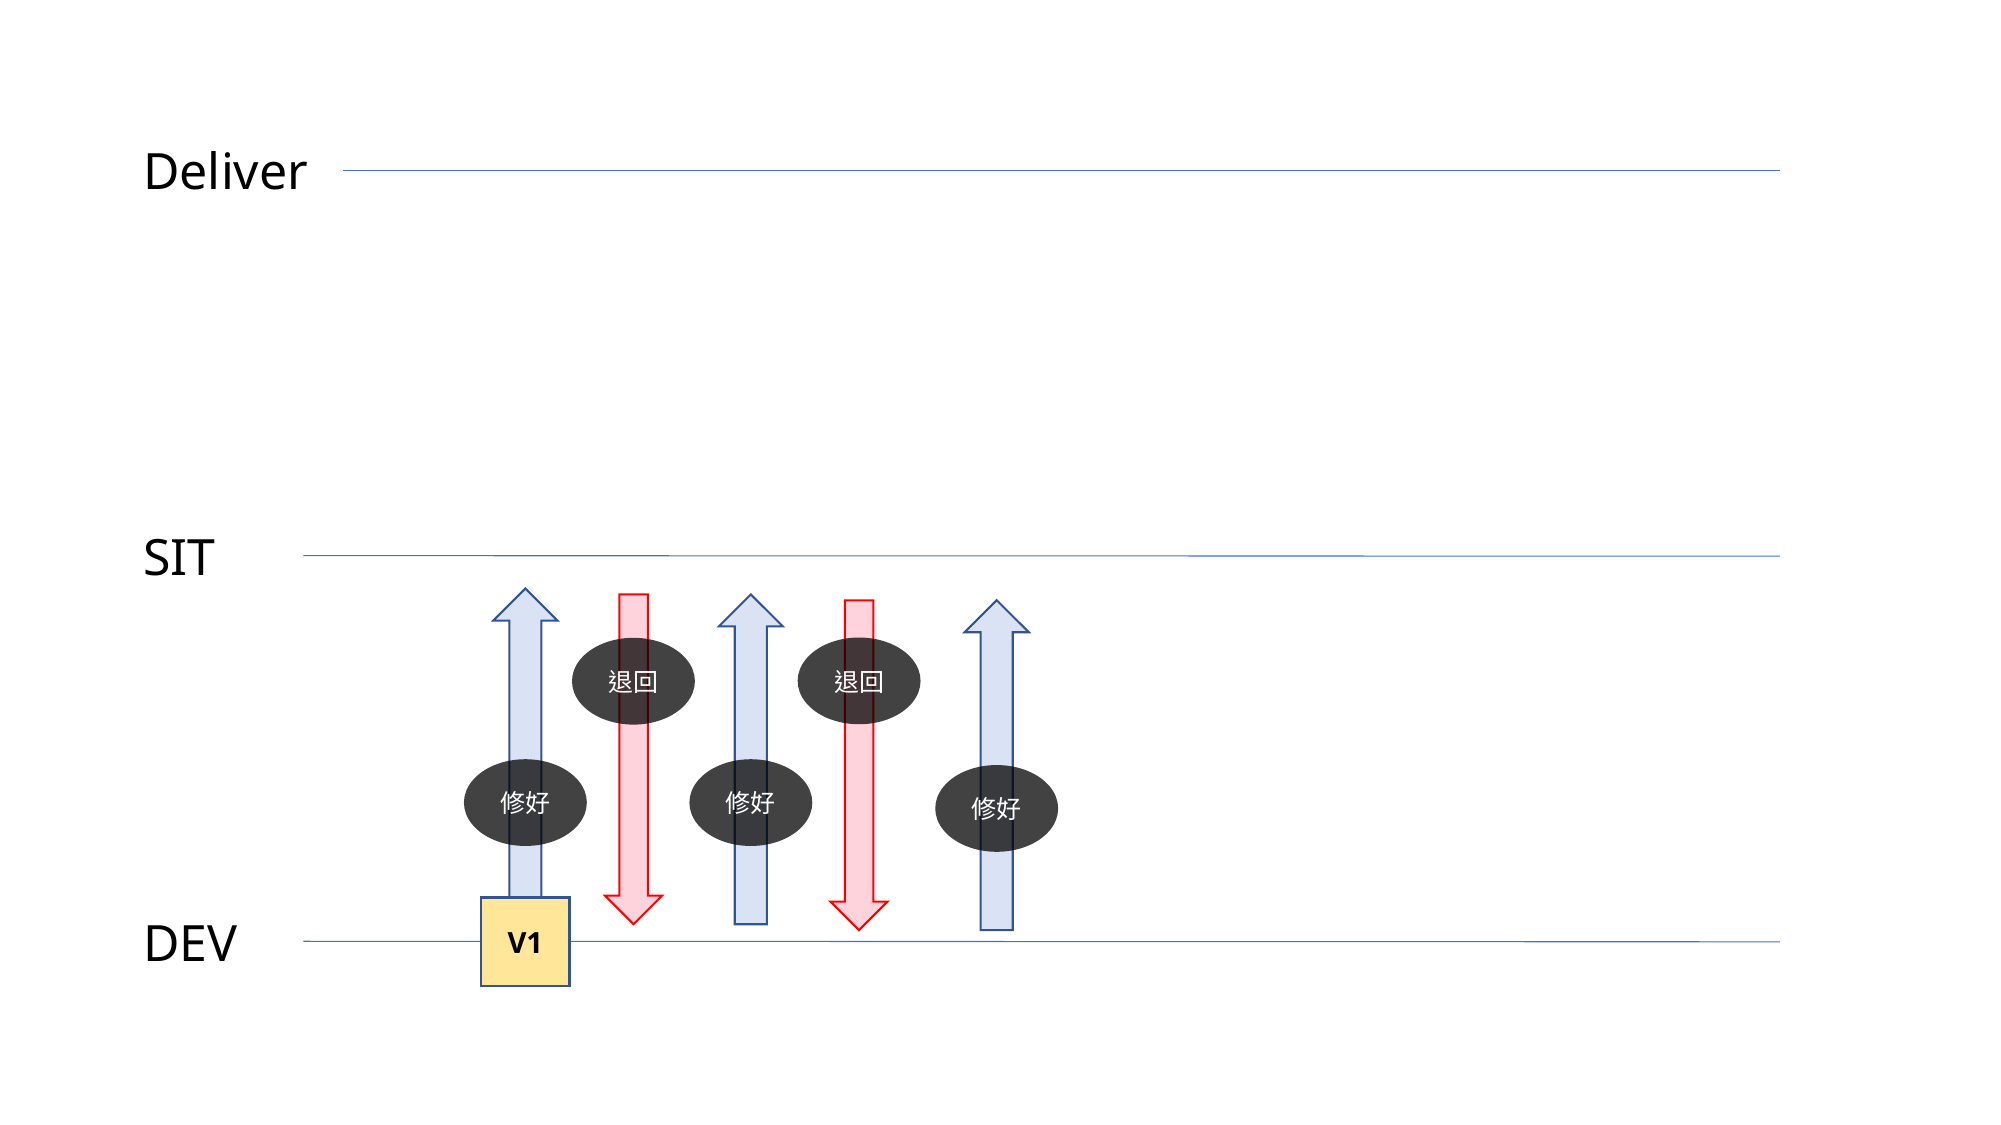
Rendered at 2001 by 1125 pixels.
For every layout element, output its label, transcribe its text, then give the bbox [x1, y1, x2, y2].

text_box Deliver [128, 132, 344, 208]
text_box [618, 593, 649, 638]
text_box DEV [128, 903, 304, 979]
text_box [733, 846, 768, 926]
text_box SIT [128, 518, 304, 593]
text_box 修好 [688, 758, 814, 847]
text_box [490, 587, 560, 759]
text_box 修好 [934, 764, 1060, 853]
text_box [843, 599, 875, 637]
text_box [508, 846, 543, 896]
text_box V1 [480, 942, 571, 987]
text_box V1 [480, 896, 571, 941]
text_box 退回 [570, 636, 696, 726]
text_box 修好 [462, 758, 588, 847]
text_box 退回 [796, 636, 922, 726]
text_box [979, 852, 1014, 932]
text_box [962, 598, 1032, 765]
text_box [828, 724, 891, 932]
text_box [602, 725, 665, 926]
text_box [716, 592, 786, 759]
